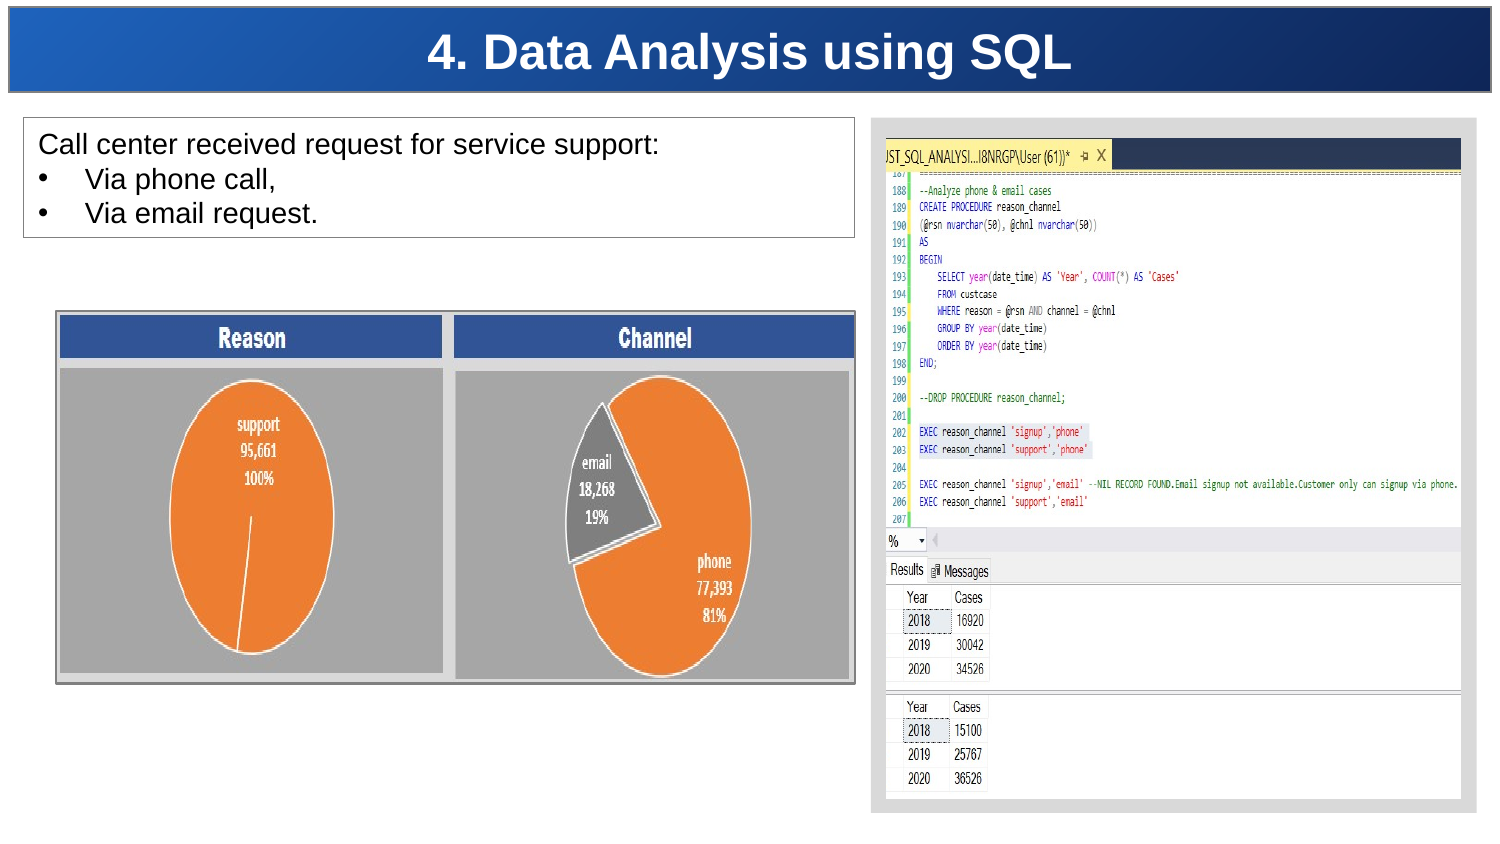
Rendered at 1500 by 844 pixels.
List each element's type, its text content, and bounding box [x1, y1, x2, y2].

text_box Call center received request for service support: Via phone call, Via email request. [23, 117, 855, 238]
text_box [870, 117, 1477, 813]
picture [56, 311, 855, 683]
text_box 4. Data Analysis using SQL [8, 6, 1492, 93]
picture [886, 138, 1461, 799]
